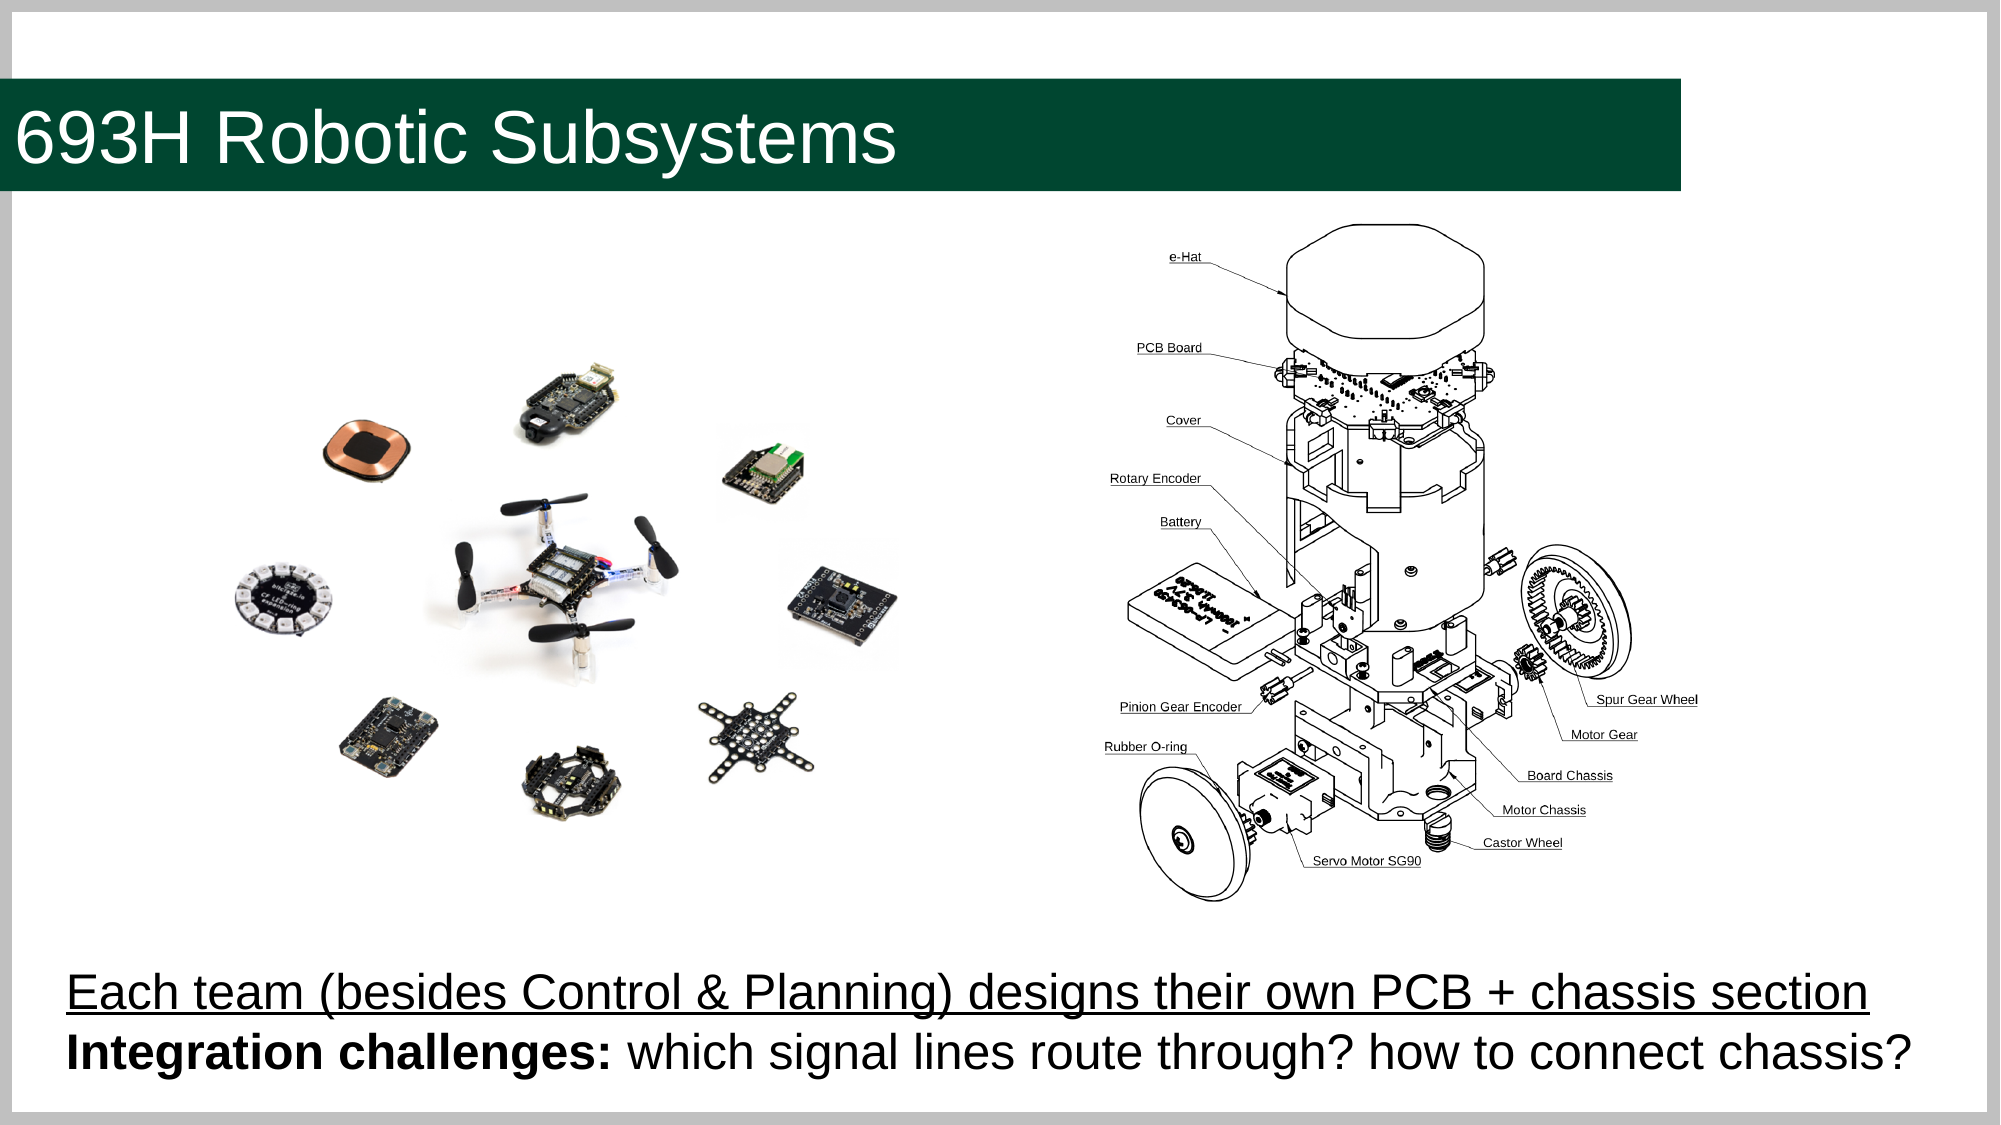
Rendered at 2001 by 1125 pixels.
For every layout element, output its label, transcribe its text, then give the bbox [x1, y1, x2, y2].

text_box Each team (besides Control & Planning) designs their own PCB + chassis section Integration challenges: which signal lines route through? how to connect chassis? [51, 952, 1929, 1087]
picture [1093, 214, 1708, 911]
text_box [0, 0, 2000, 1125]
picture [170, 348, 959, 842]
text_box 693H Robotic Subsystems [0, 84, 1360, 184]
text_box [0, 78, 1681, 192]
